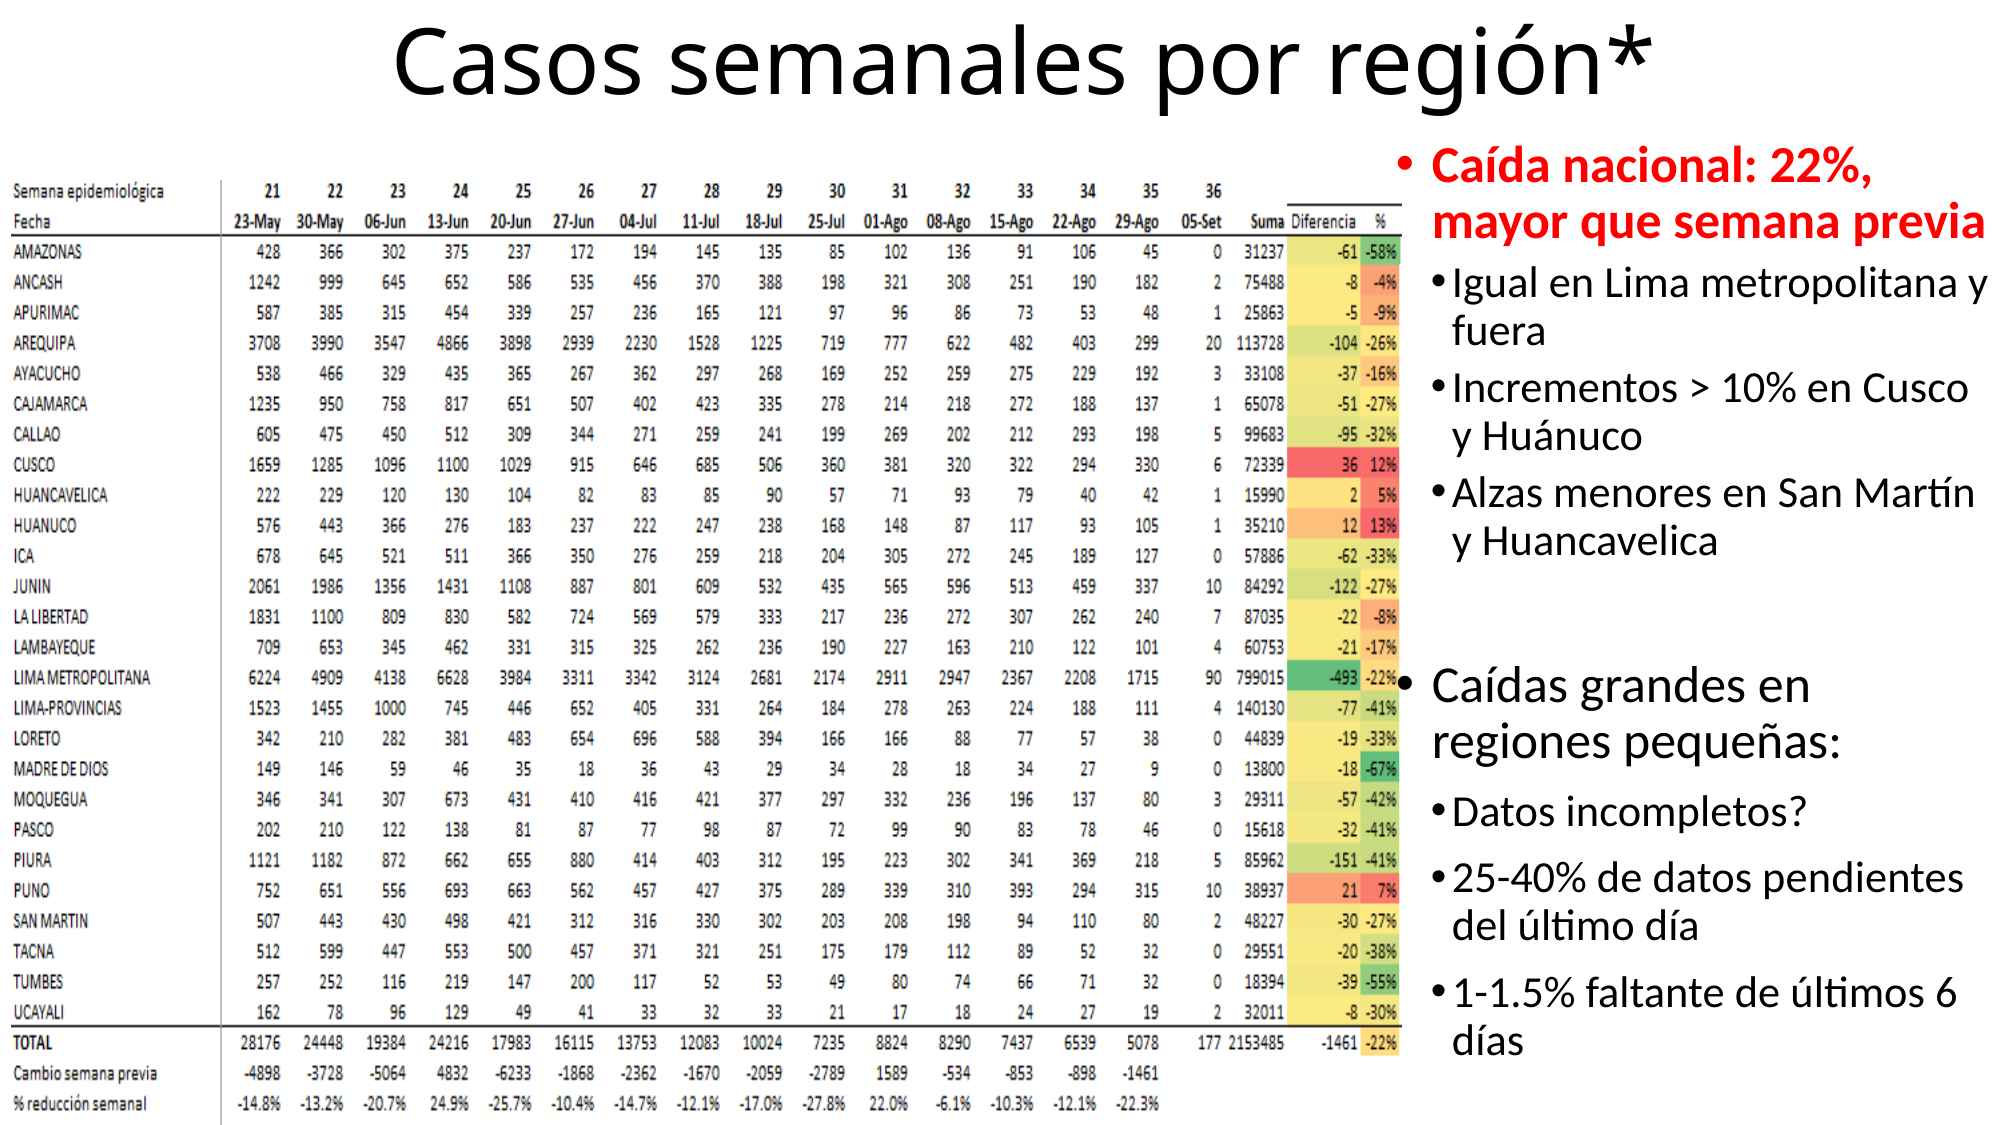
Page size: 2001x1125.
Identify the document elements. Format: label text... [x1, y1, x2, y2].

picture [11, 180, 1402, 1125]
text_box Casos semanales por región* [161, 0, 1887, 131]
text_box Caída nacional: 22%, mayor que semana previa Igual en Lima metropolitana y fuera Incrementos > 10% en Cusco y Huánuco Alzas menores en San Martín y Huancavelica Caídas grandes en regiones pequeñas: Datos incompletos? 25-40% de datos pendientes del último día 1-1.5% faltante de últimos 6 días [1380, 130, 2000, 1125]
